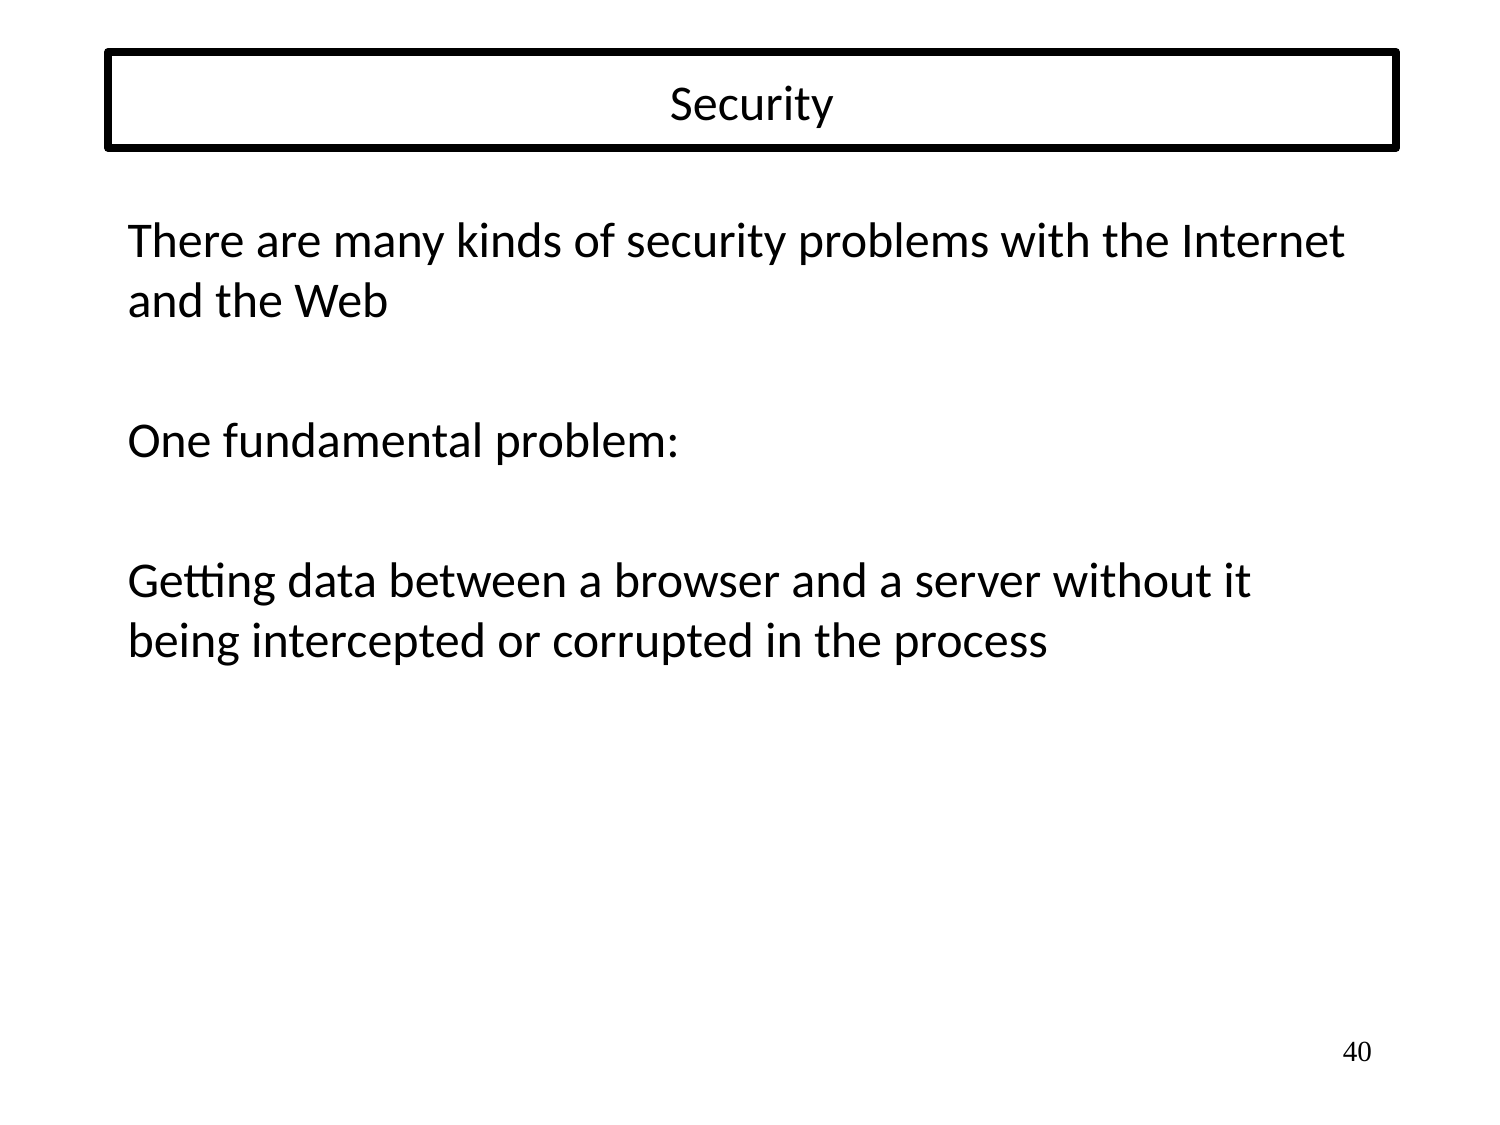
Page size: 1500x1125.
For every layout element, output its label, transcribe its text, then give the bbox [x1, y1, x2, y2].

list There are many kinds of security problems with the Internet and the Web One fundamental problem: Getting data between a browser and a server without it being intercepted or corrupted in the process [112, 200, 1388, 875]
title Security [104, 48, 1400, 152]
slide_number 40 [1074, 1025, 1388, 1100]
